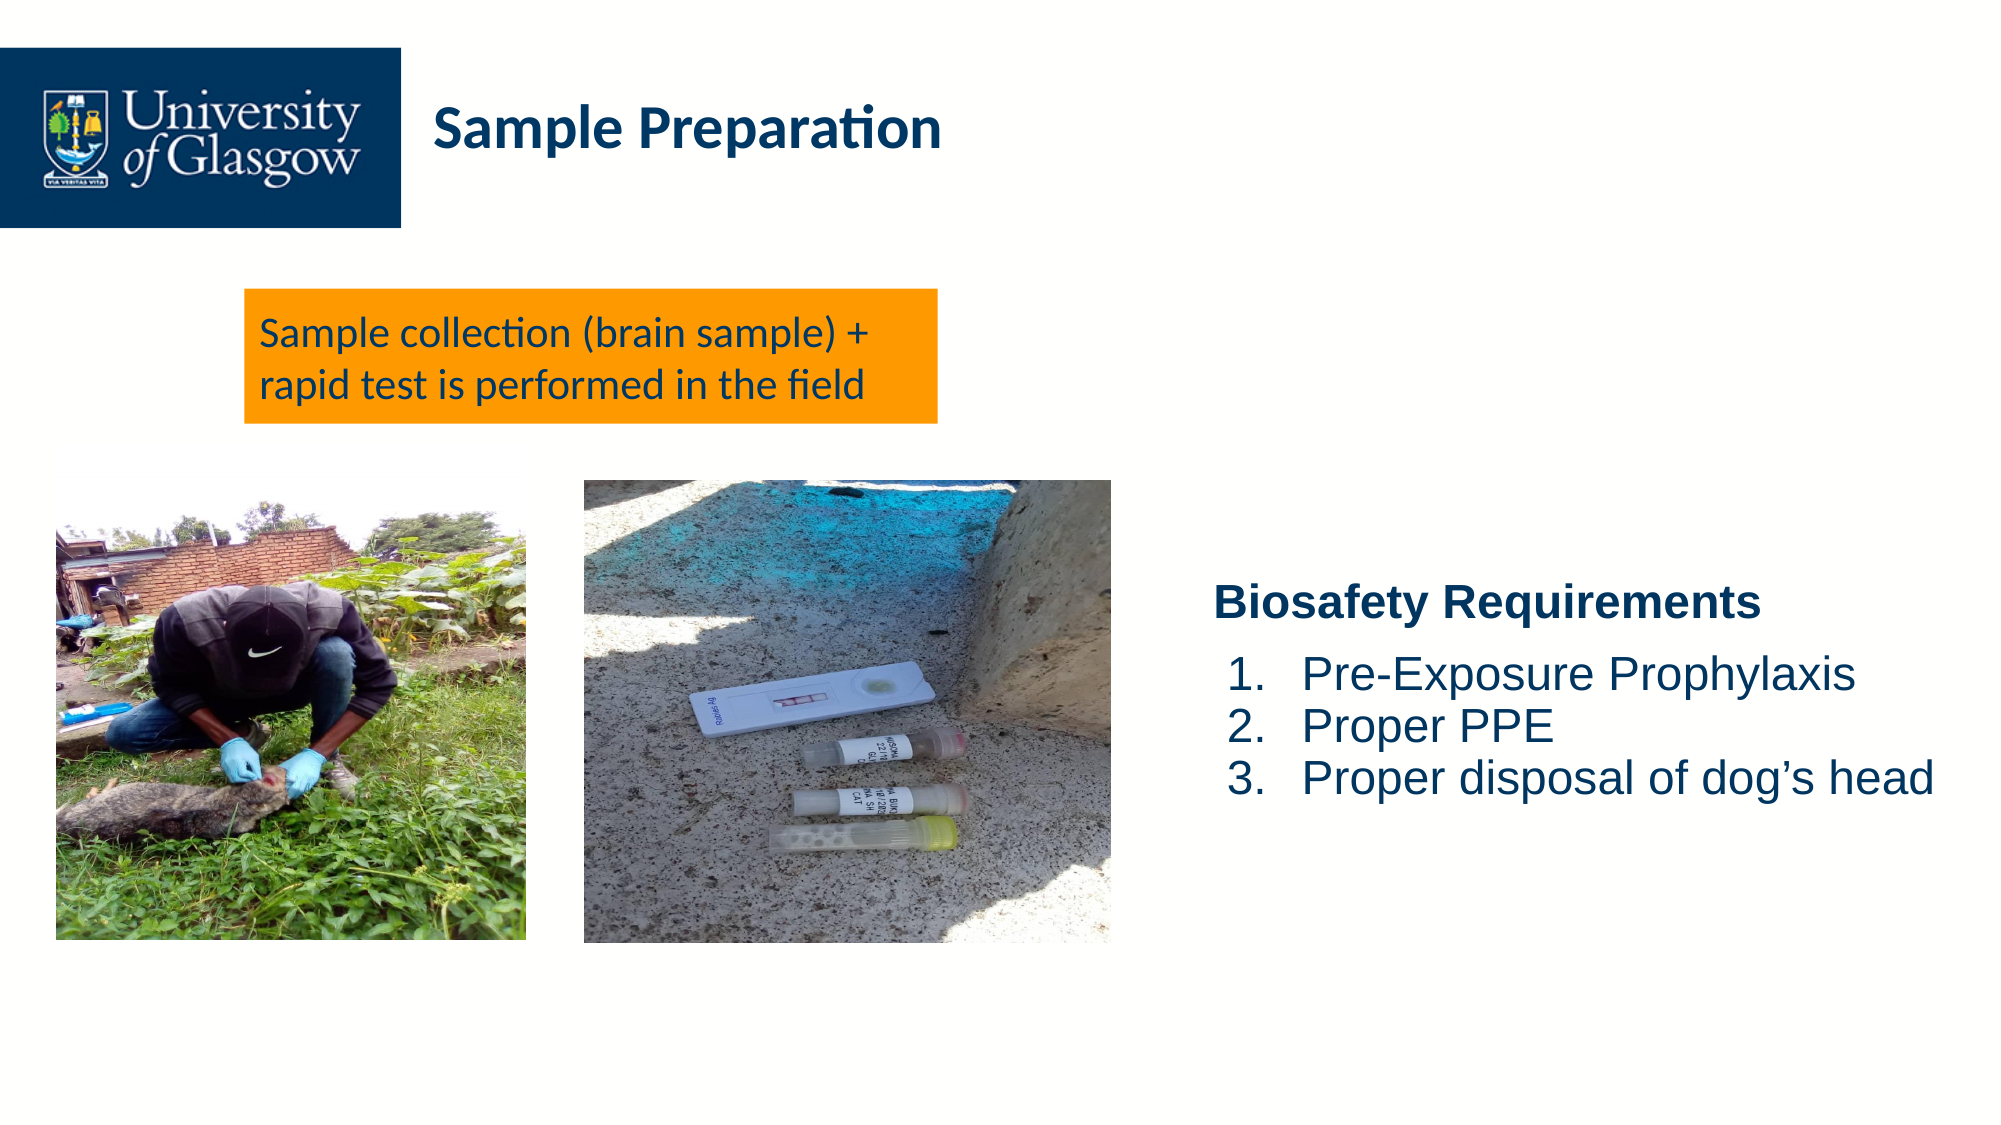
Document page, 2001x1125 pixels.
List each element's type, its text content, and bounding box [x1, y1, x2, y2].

text_box Biosafety Requirements Pre-Exposure Prophylaxis Proper PPE Proper disposal of dog’s head [1198, 561, 1981, 820]
text_box Sample collection (brain sample) + rapid test is performed in the field [244, 288, 938, 424]
picture [0, 0, 2000, 1125]
title Sample Preparation [418, 87, 1930, 234]
